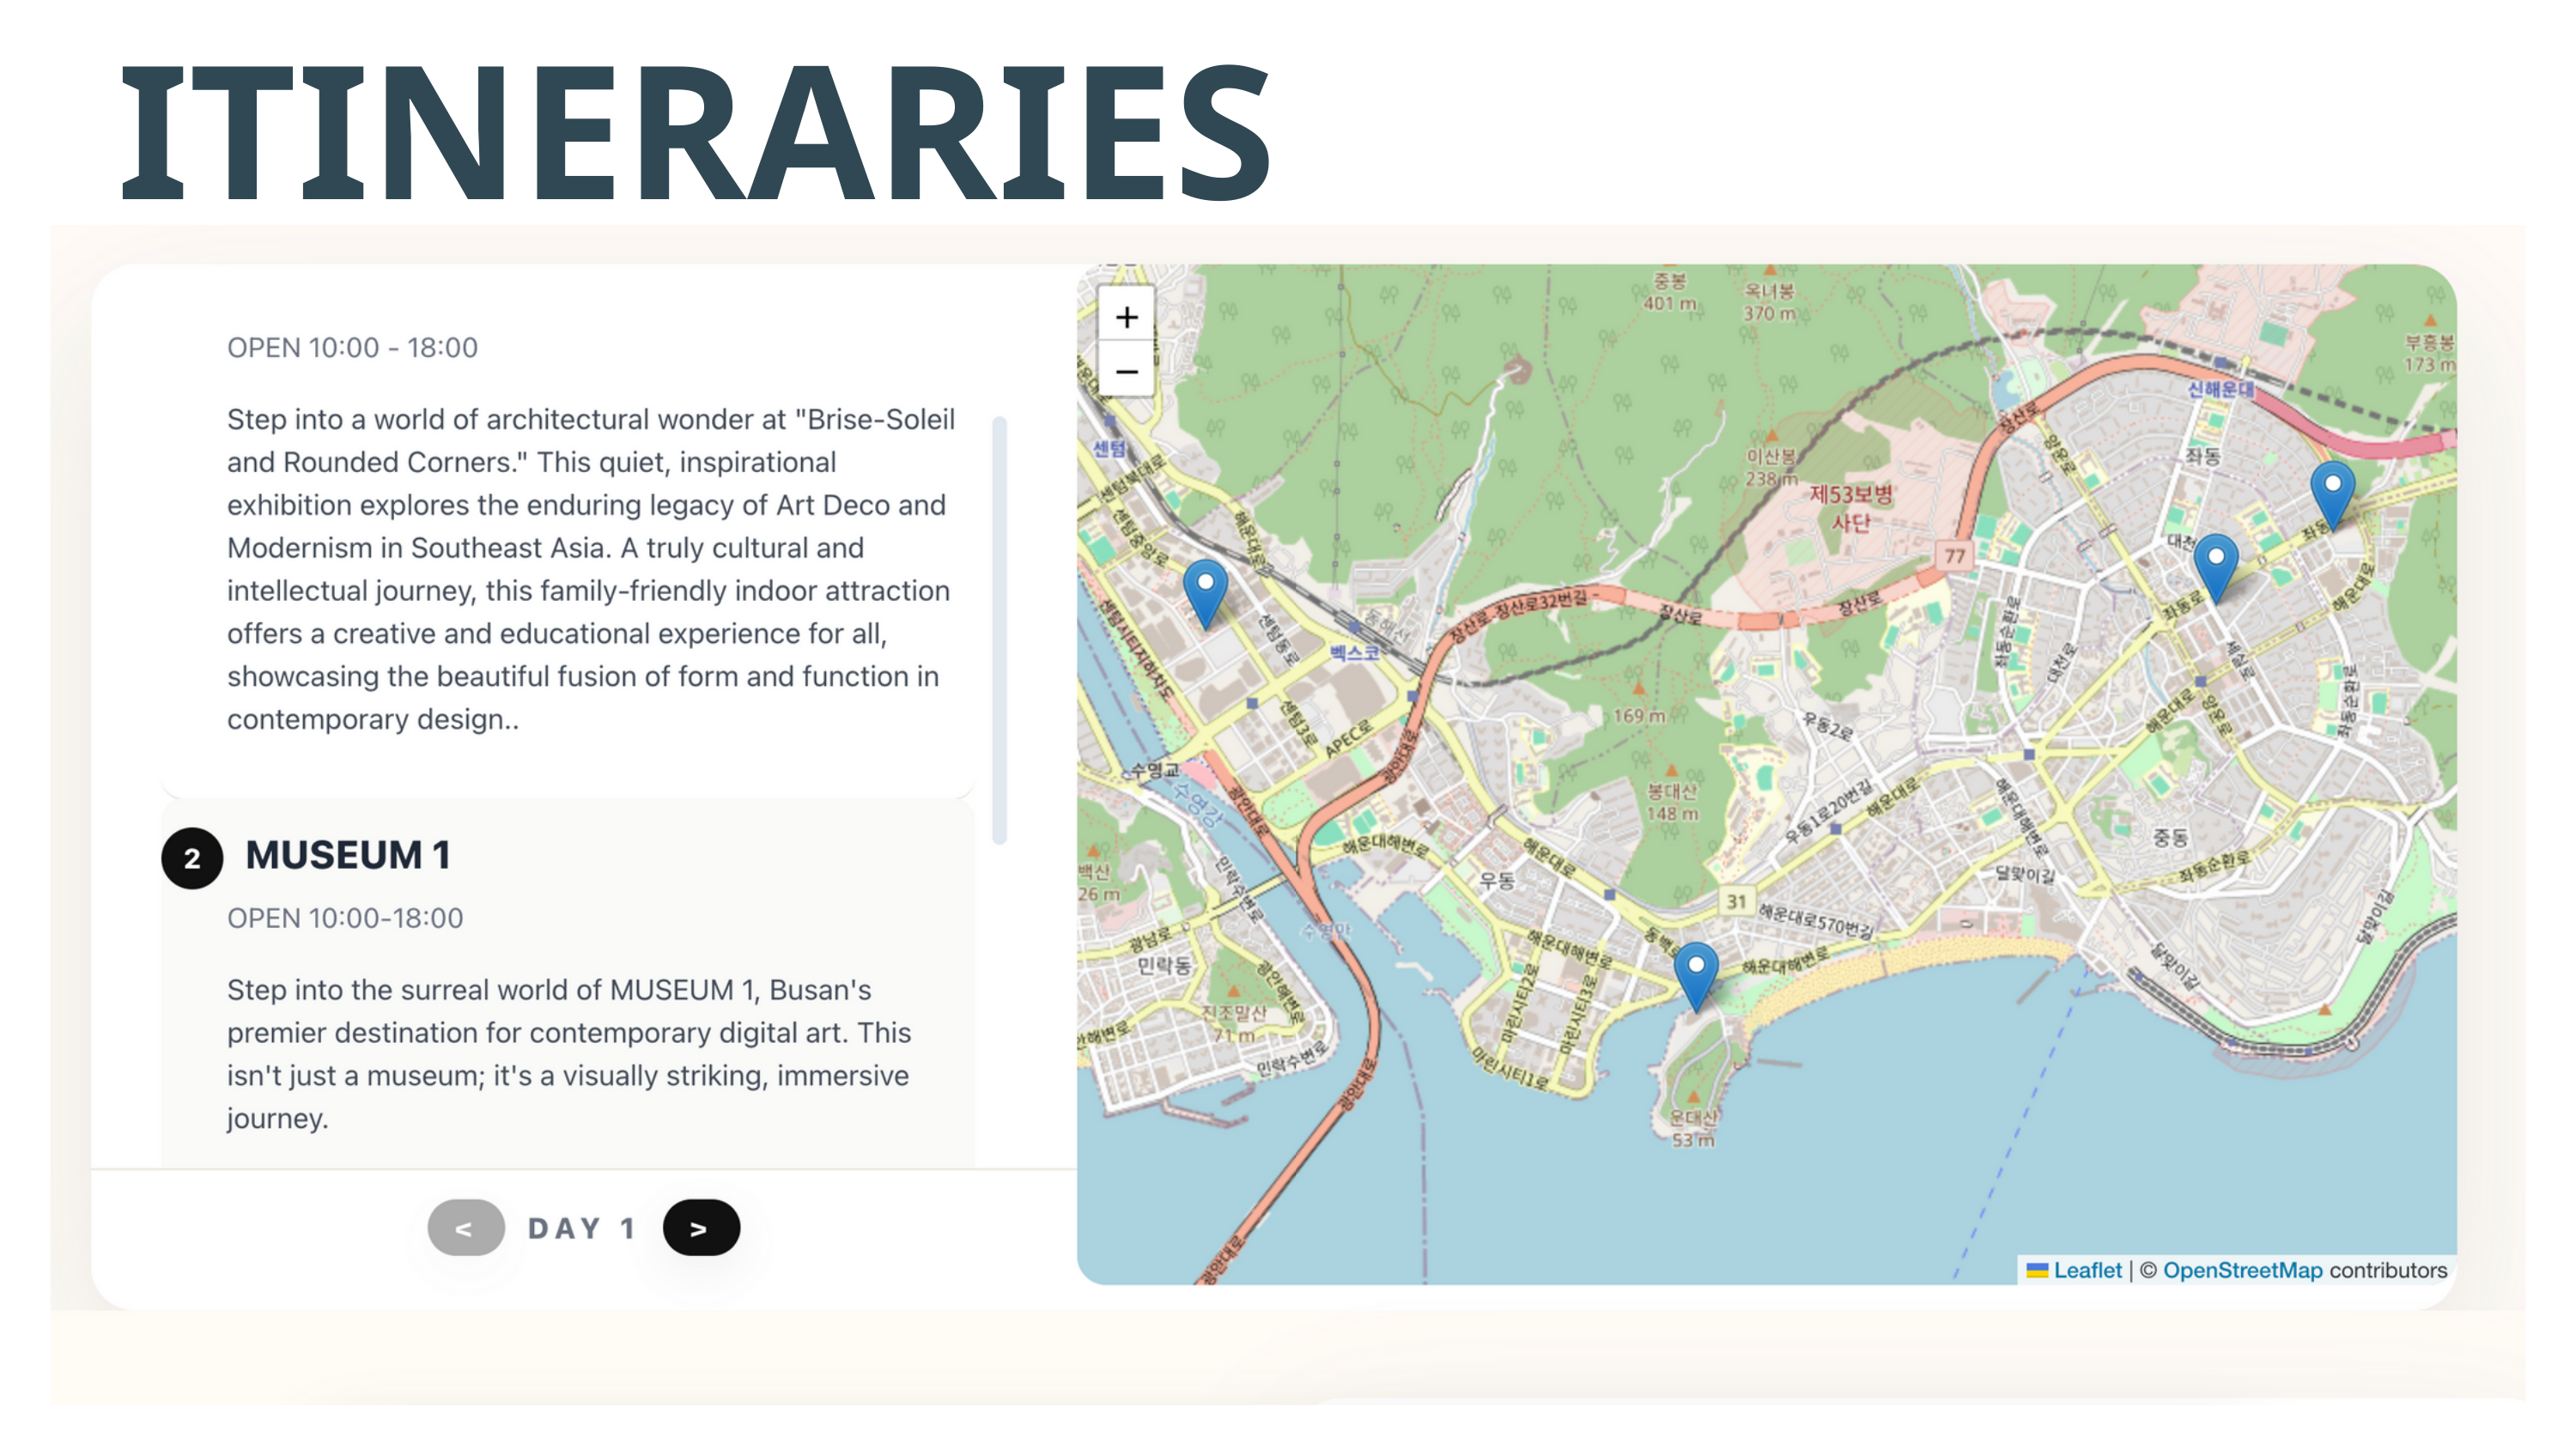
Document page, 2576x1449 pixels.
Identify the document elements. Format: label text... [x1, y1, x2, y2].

text_box ITINERARIES [117, 36, 1288, 238]
text_box [50, 225, 2526, 1405]
